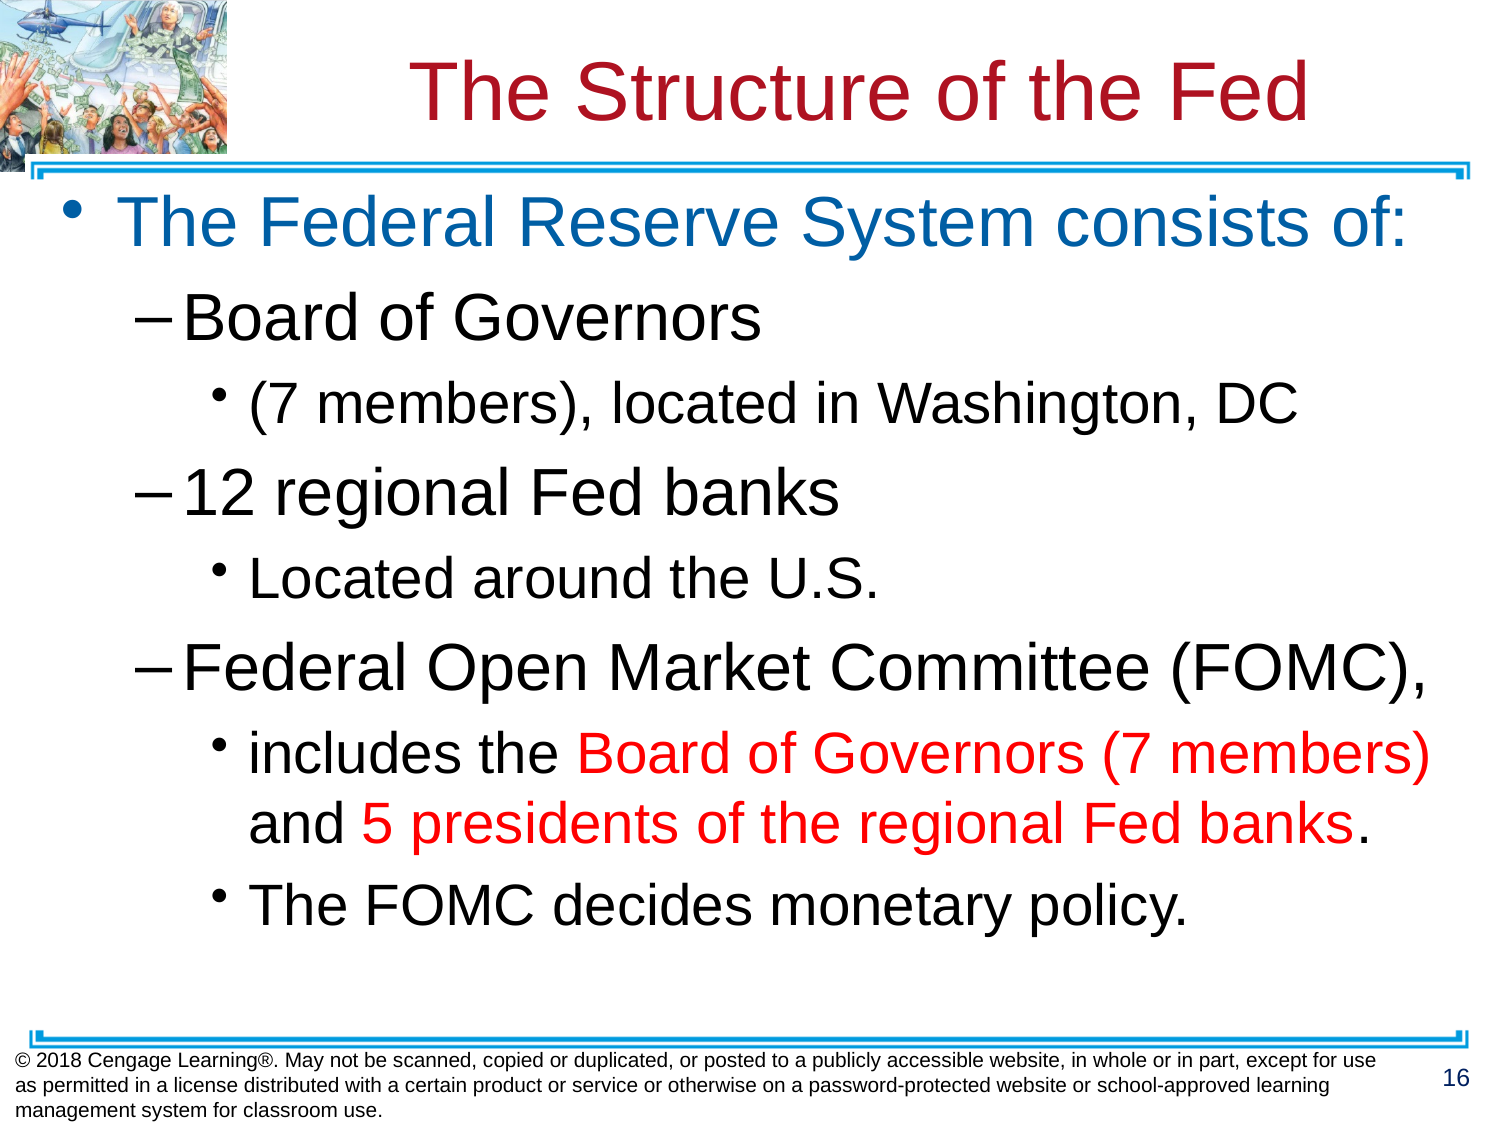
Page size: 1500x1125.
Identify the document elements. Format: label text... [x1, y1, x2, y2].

picture [25, 1024, 45, 1043]
picture [0, 0, 1475, 186]
picture [1455, 1024, 1475, 1053]
slide_number 16 [1412, 1052, 1500, 1117]
list The Federal Reserve System consists of: Board of Governors (7 members), located in Washington, DC 12 regional Fed banks Located around the U.S. Federal Open Market Committee (FOMC), includes the Board of Governors (7 members) and 5 presidents of the regional Fed banks. The FOMC decides monetary policy. [45, 168, 1455, 1055]
title The Structure of the Fed [219, 16, 1500, 158]
footer © 2018 Cengage Learning®. May not be scanned, copied or duplicated, or posted to a publicly accessible website, in whole or in part, except for use as permitted in a license distributed with a certain product or service or otherwise on a password-protected website or school-approved learning management system for classroom use. [0, 1043, 1412, 1125]
